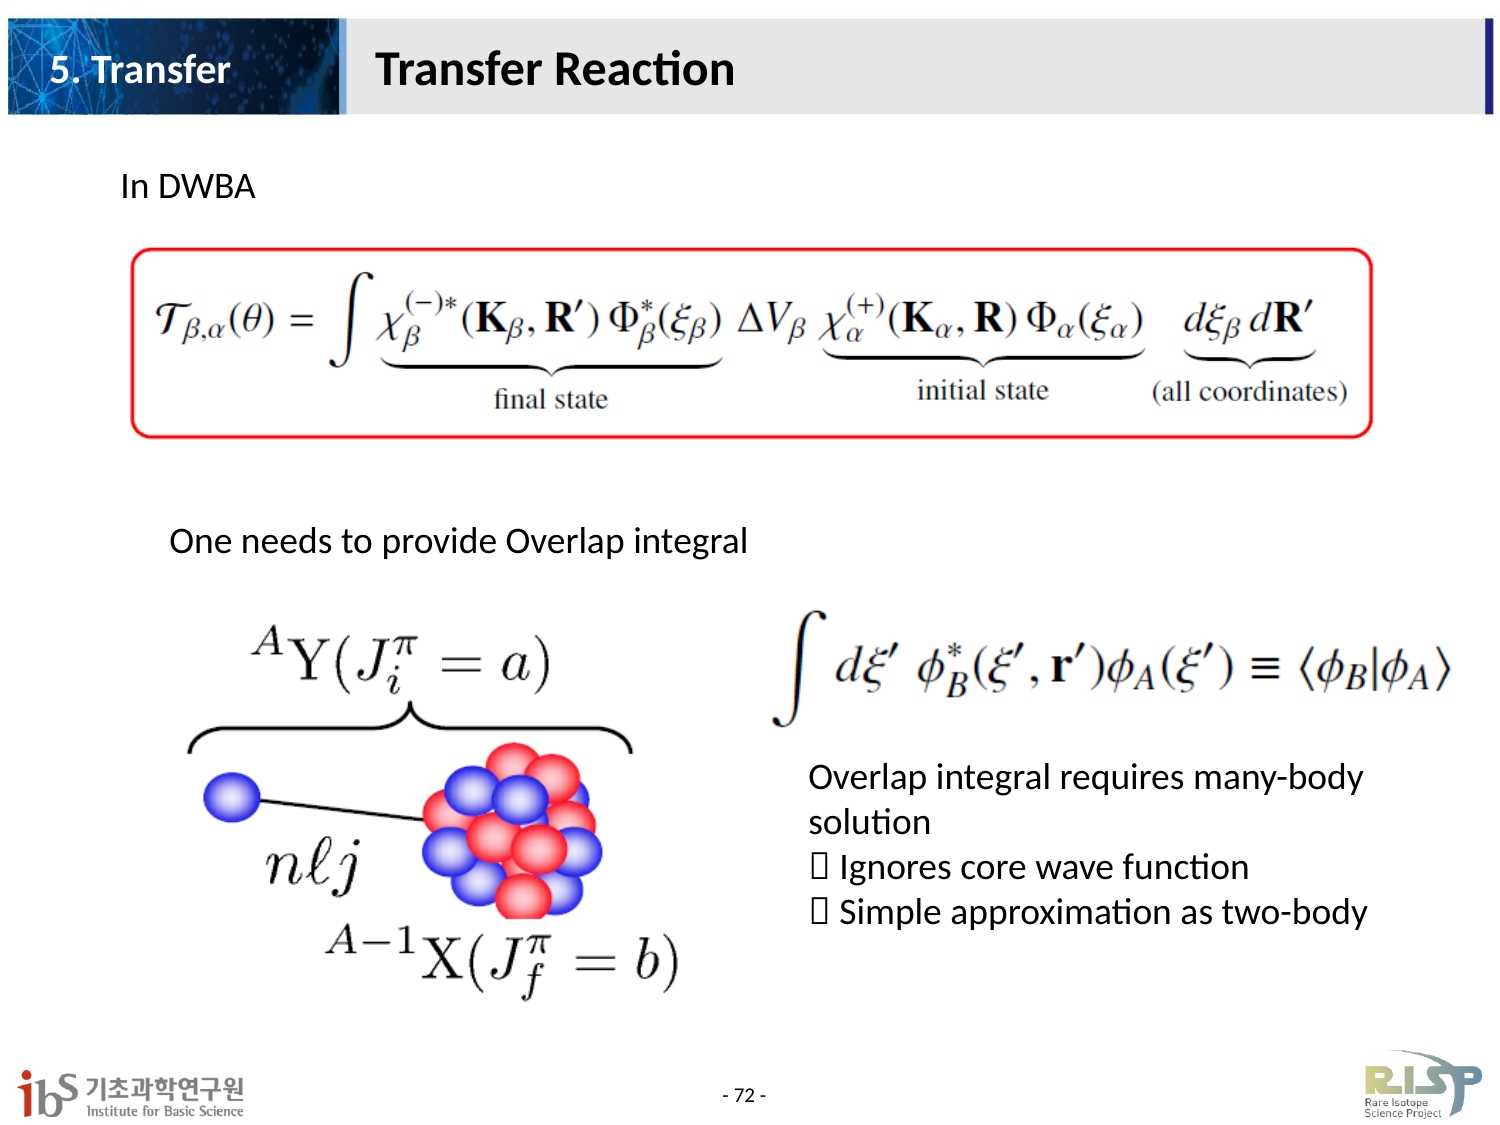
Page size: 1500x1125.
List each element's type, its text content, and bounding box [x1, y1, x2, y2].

text_box Overlap integral requires many-body solution  Ignores core wave function  Simple approximation as two-body [793, 754, 1408, 940]
picture [754, 586, 1470, 754]
picture [93, 217, 1410, 459]
picture [171, 619, 712, 1023]
picture [1364, 1049, 1482, 1119]
picture [2, 10, 1500, 130]
picture [17, 1070, 243, 1117]
text_box In DWBA [105, 153, 271, 214]
text_box One needs to provide Overlap integral [154, 508, 923, 569]
